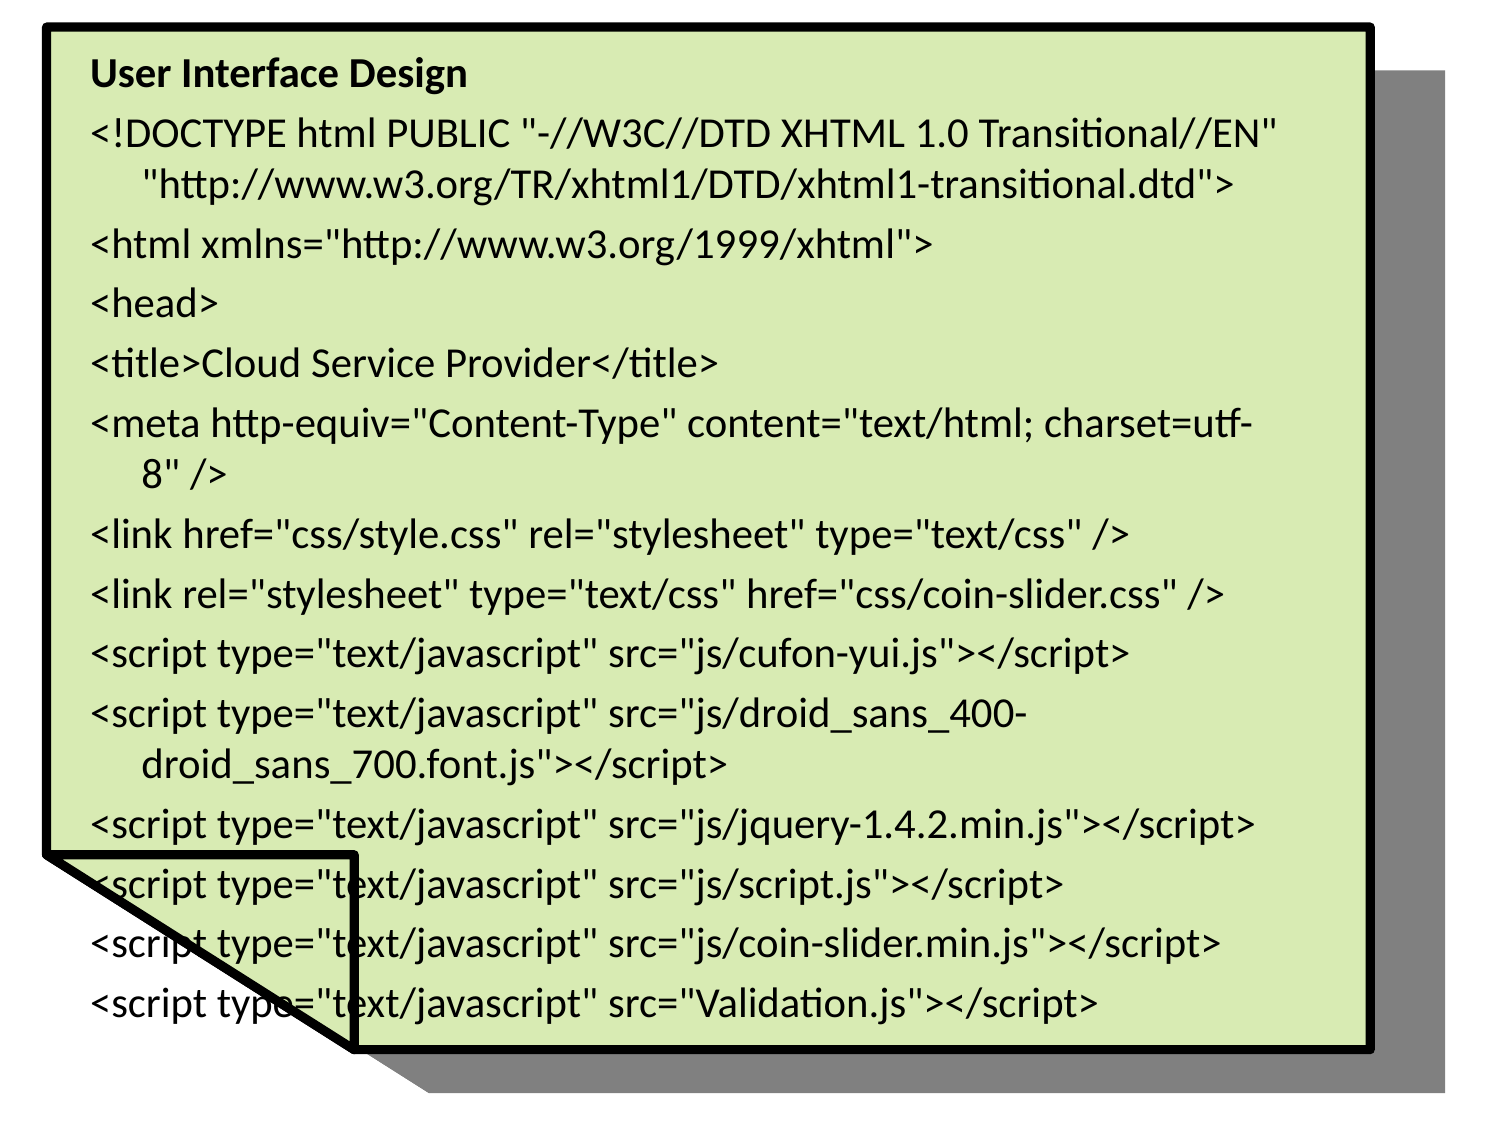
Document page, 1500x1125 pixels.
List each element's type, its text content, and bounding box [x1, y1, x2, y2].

list User Interface Design <!DOCTYPE html PUBLIC "-//W3C//DTD XHTML 1.0 Transitional//EN" "http://www.w3.org/TR/xhtml1/DTD/xhtml1-transitional.dtd"> <html xmlns="http://www.w3.org/1999/xhtml"> <head> <title>Cloud Service Provider</title> <meta http-equiv="Content-Type" content="text/html; charset=utf-8" /> <link href="css/style.css" rel="stylesheet" type="text/css" /> <link rel="stylesheet" type="text/css" href="css/coin-slider.css" /> <script type="text/javascript" src="js/cufon-yui.js"></script> <script type="text/javascript" src="js/droid_sans_400-droid_sans_700.font.js"></script> <script type="text/javascript" src="js/jquery-1.4.2.min.js"></script> <script type="text/javascript" src="js/script.js"></script> <script type="text/javascript" src="js/coin-slider.min.js"></script> <script type="text/javascript" src="Validation.js"></script> [75, 37, 1338, 1063]
